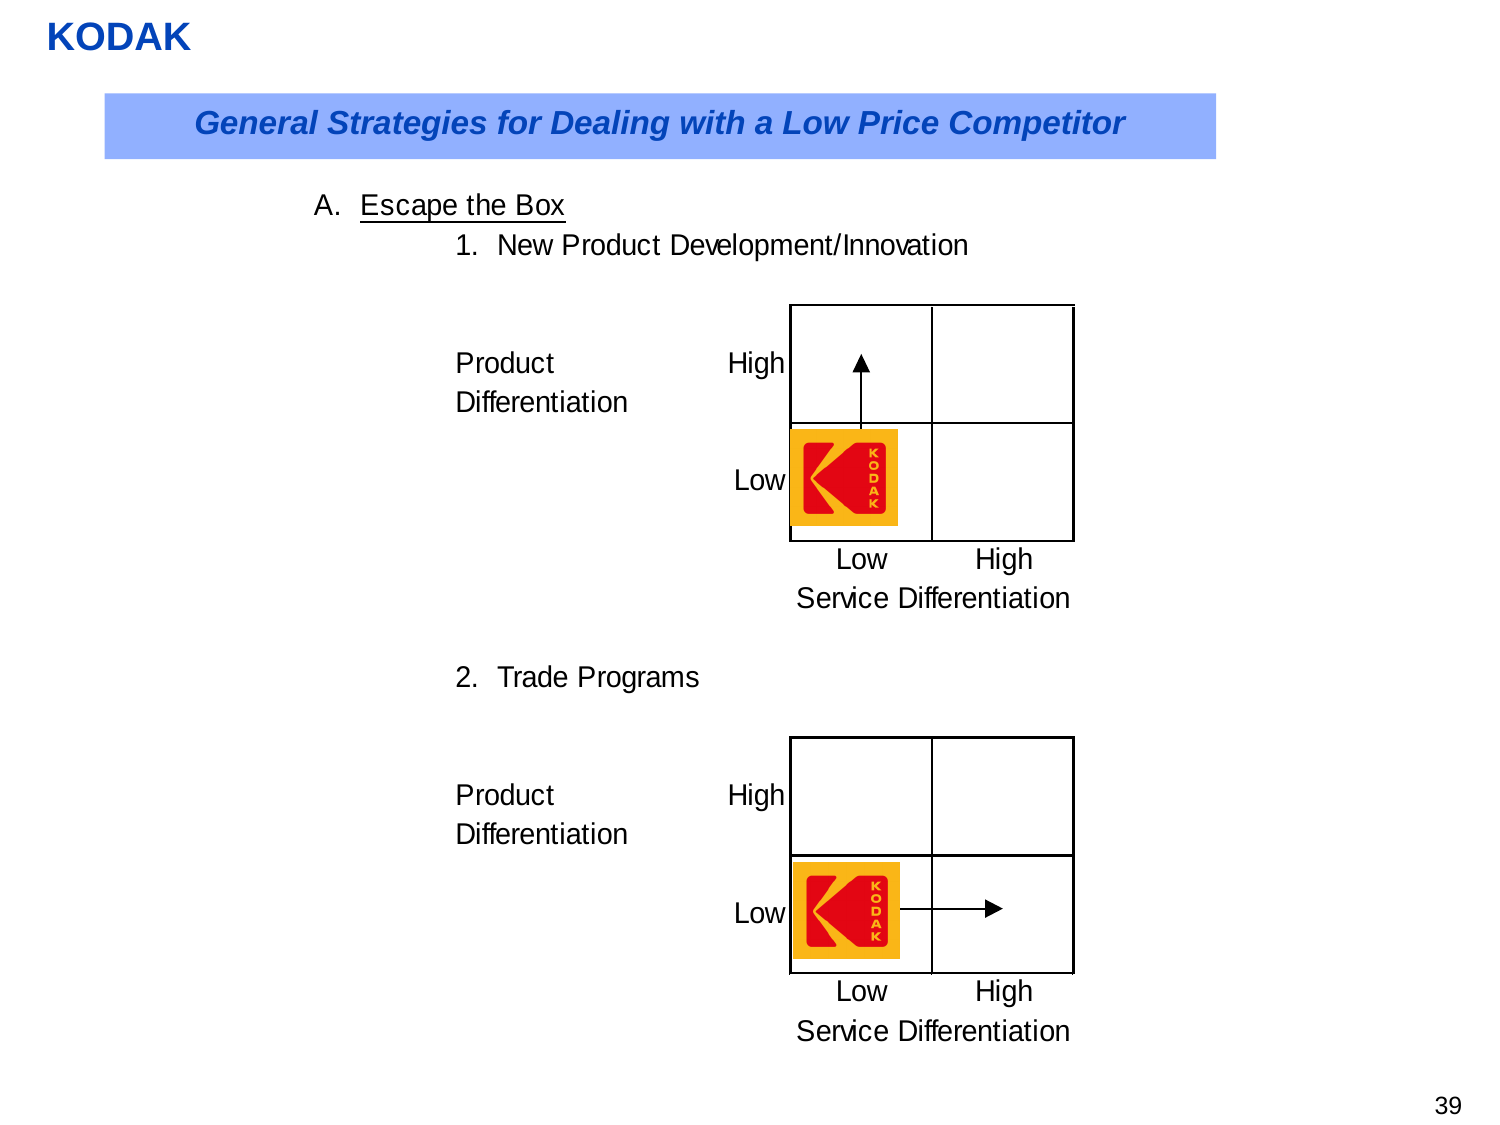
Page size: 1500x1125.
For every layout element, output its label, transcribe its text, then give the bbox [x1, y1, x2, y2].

text_box General Strategies for Dealing with a Low Price Competitor [104, 93, 1217, 160]
title KODAK [46, 10, 1490, 59]
slide_number 38 [1149, 1089, 1463, 1121]
picture [306, 186, 1217, 1054]
